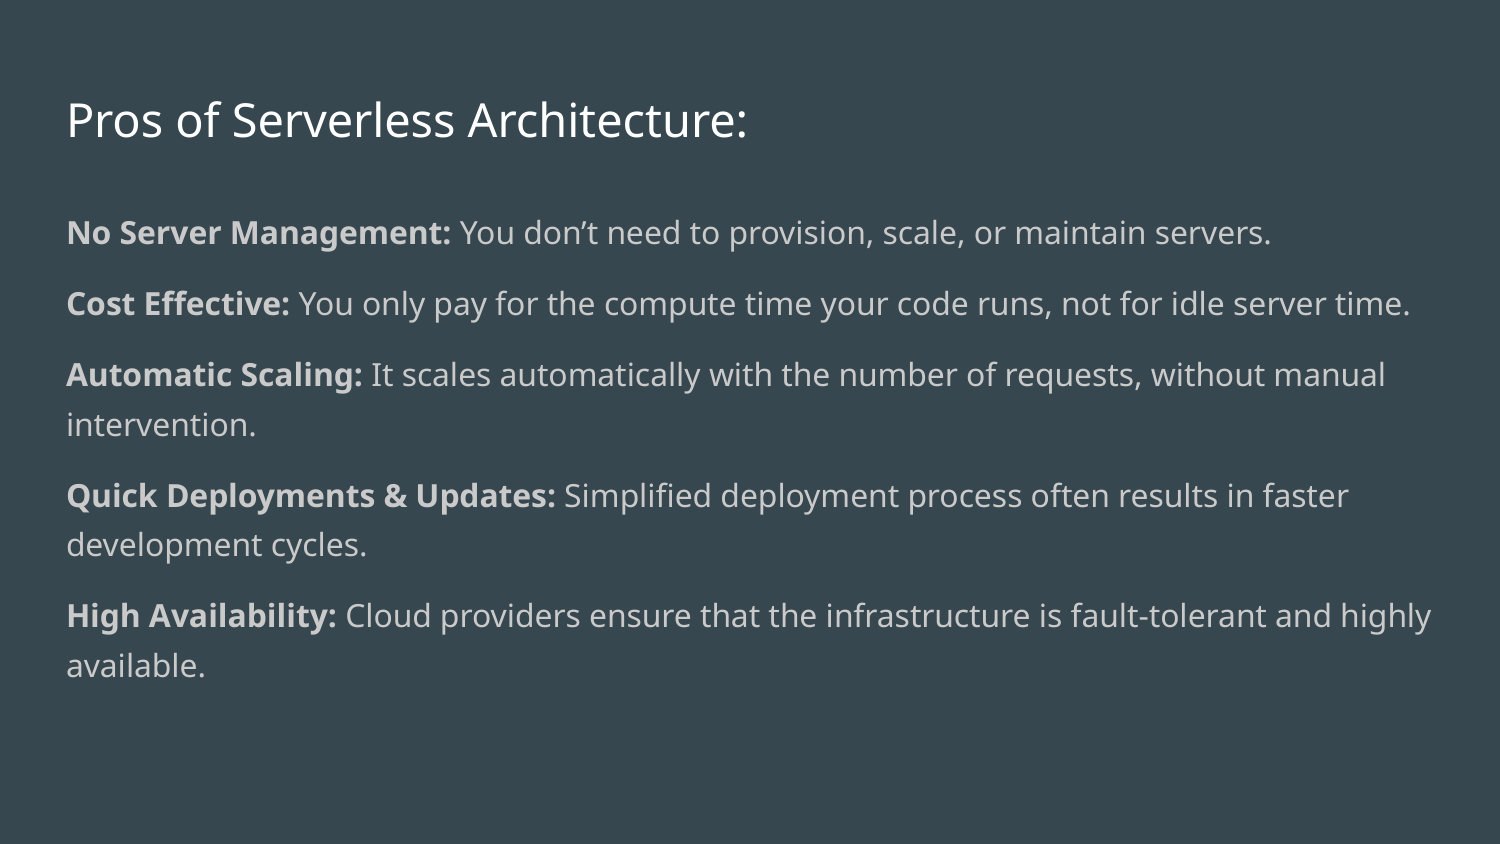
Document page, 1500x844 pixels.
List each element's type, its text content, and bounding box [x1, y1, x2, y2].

title Pros of Serverless Architecture: [51, 72, 1449, 167]
list No Server Management: You don’t need to provision, scale, or maintain servers. Cost Effective: You only pay for the compute time your code runs, not for idle server time. Automatic Scaling: It scales automatically with the number of requests, without manual intervention. Quick Deployments & Updates: Simplified deployment process often results in faster development cycles. High Availability: Cloud providers ensure that the infrastructure is fault-tolerant and highly available. [51, 189, 1449, 750]
